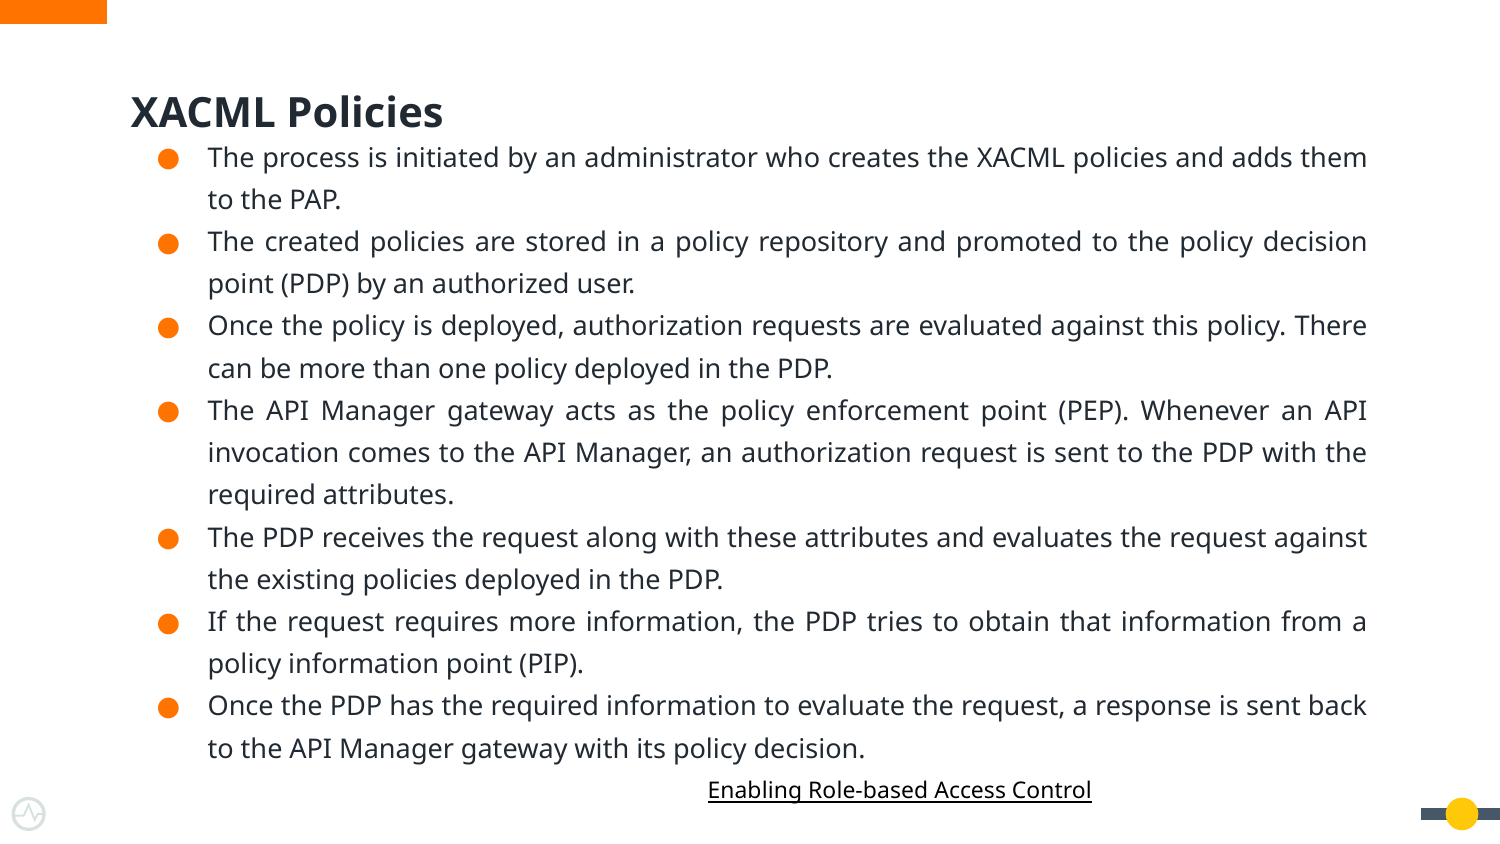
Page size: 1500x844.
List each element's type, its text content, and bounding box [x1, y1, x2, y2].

title XACML Policies [115, 74, 1393, 147]
list The process is initiated by an administrator who creates the XACML policies and adds them to the PAP. The created policies are stored in a policy repository and promoted to the policy decision point (PDP) by an authorized user. Once the policy is deployed, authorization requests are evaluated against this policy. There can be more than one policy deployed in the PDP. The API Manager gateway acts as the policy enforcement point (PEP). Whenever an API invocation comes to the API Manager, an authorization request is sent to the PDP with the required attributes. The PDP receives the request along with these attributes and evaluates the request against the existing policies deployed in the PDP. If the request requires more information, the PDP tries to obtain that information from a policy information point (PIP). Once the PDP has the required information to evaluate the request, a response is sent back to the API Manager gateway with its policy decision. Enabling Role-based Access Control [117, 147, 1383, 677]
text_box [86, 12, 1442, 710]
